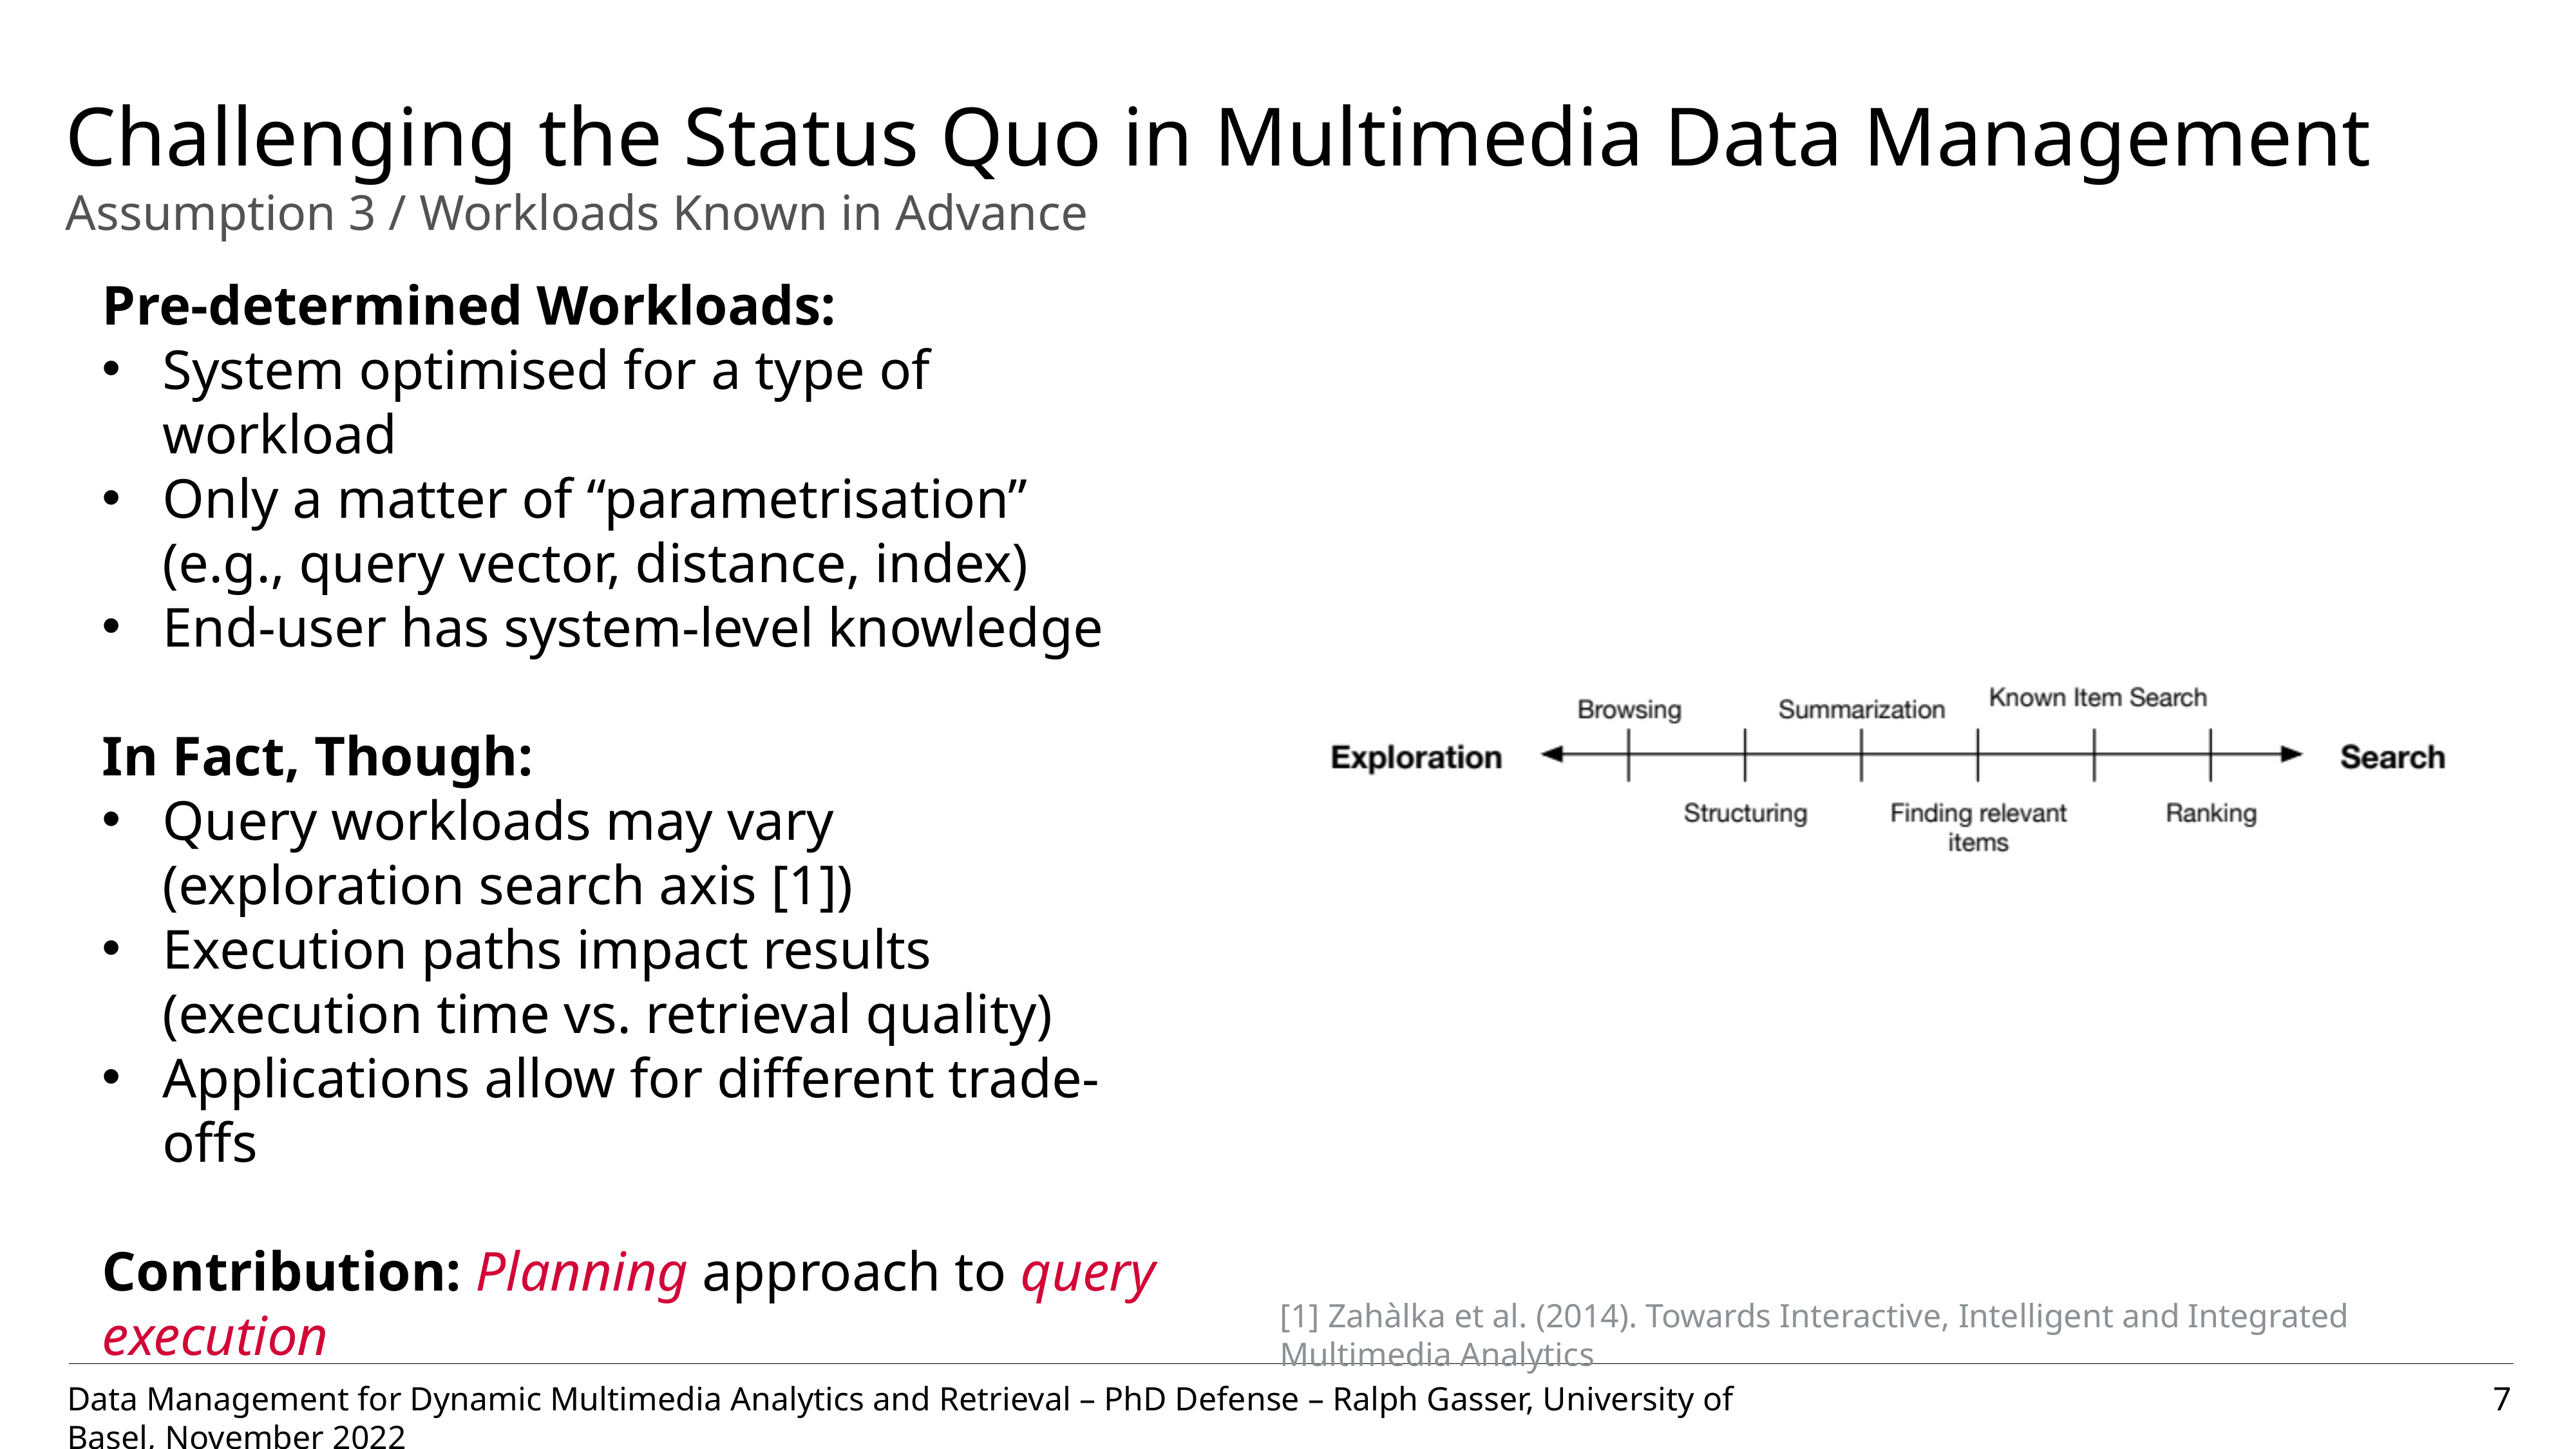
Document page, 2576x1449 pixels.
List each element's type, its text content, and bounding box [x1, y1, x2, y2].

picture [1320, 670, 2458, 866]
text_box Pre-determined Workloads: System optimised for a type of workload Only a matter of “parametrisation” (e.g., query vector, distance, index) End-user has system-level knowledge In Fact, Though: Query workloads may vary (exploration search axis [1]) Execution paths impact results (execution time vs. retrieval quality) Applications allow for different trade-offs Contribution: Planning approach to query execution [93, 261, 1180, 1376]
title Challenging the Status Quo in Multimedia Data Management Assumption 3 / Workloads Known in Advance [65, 85, 2511, 322]
slide_number 7 [2343, 1378, 2512, 1418]
text_box [1] Zahàlka et al. (2014). Towards Interactive, Intelligent and Integrated Multimedia Analytics [1270, 1290, 2511, 1378]
